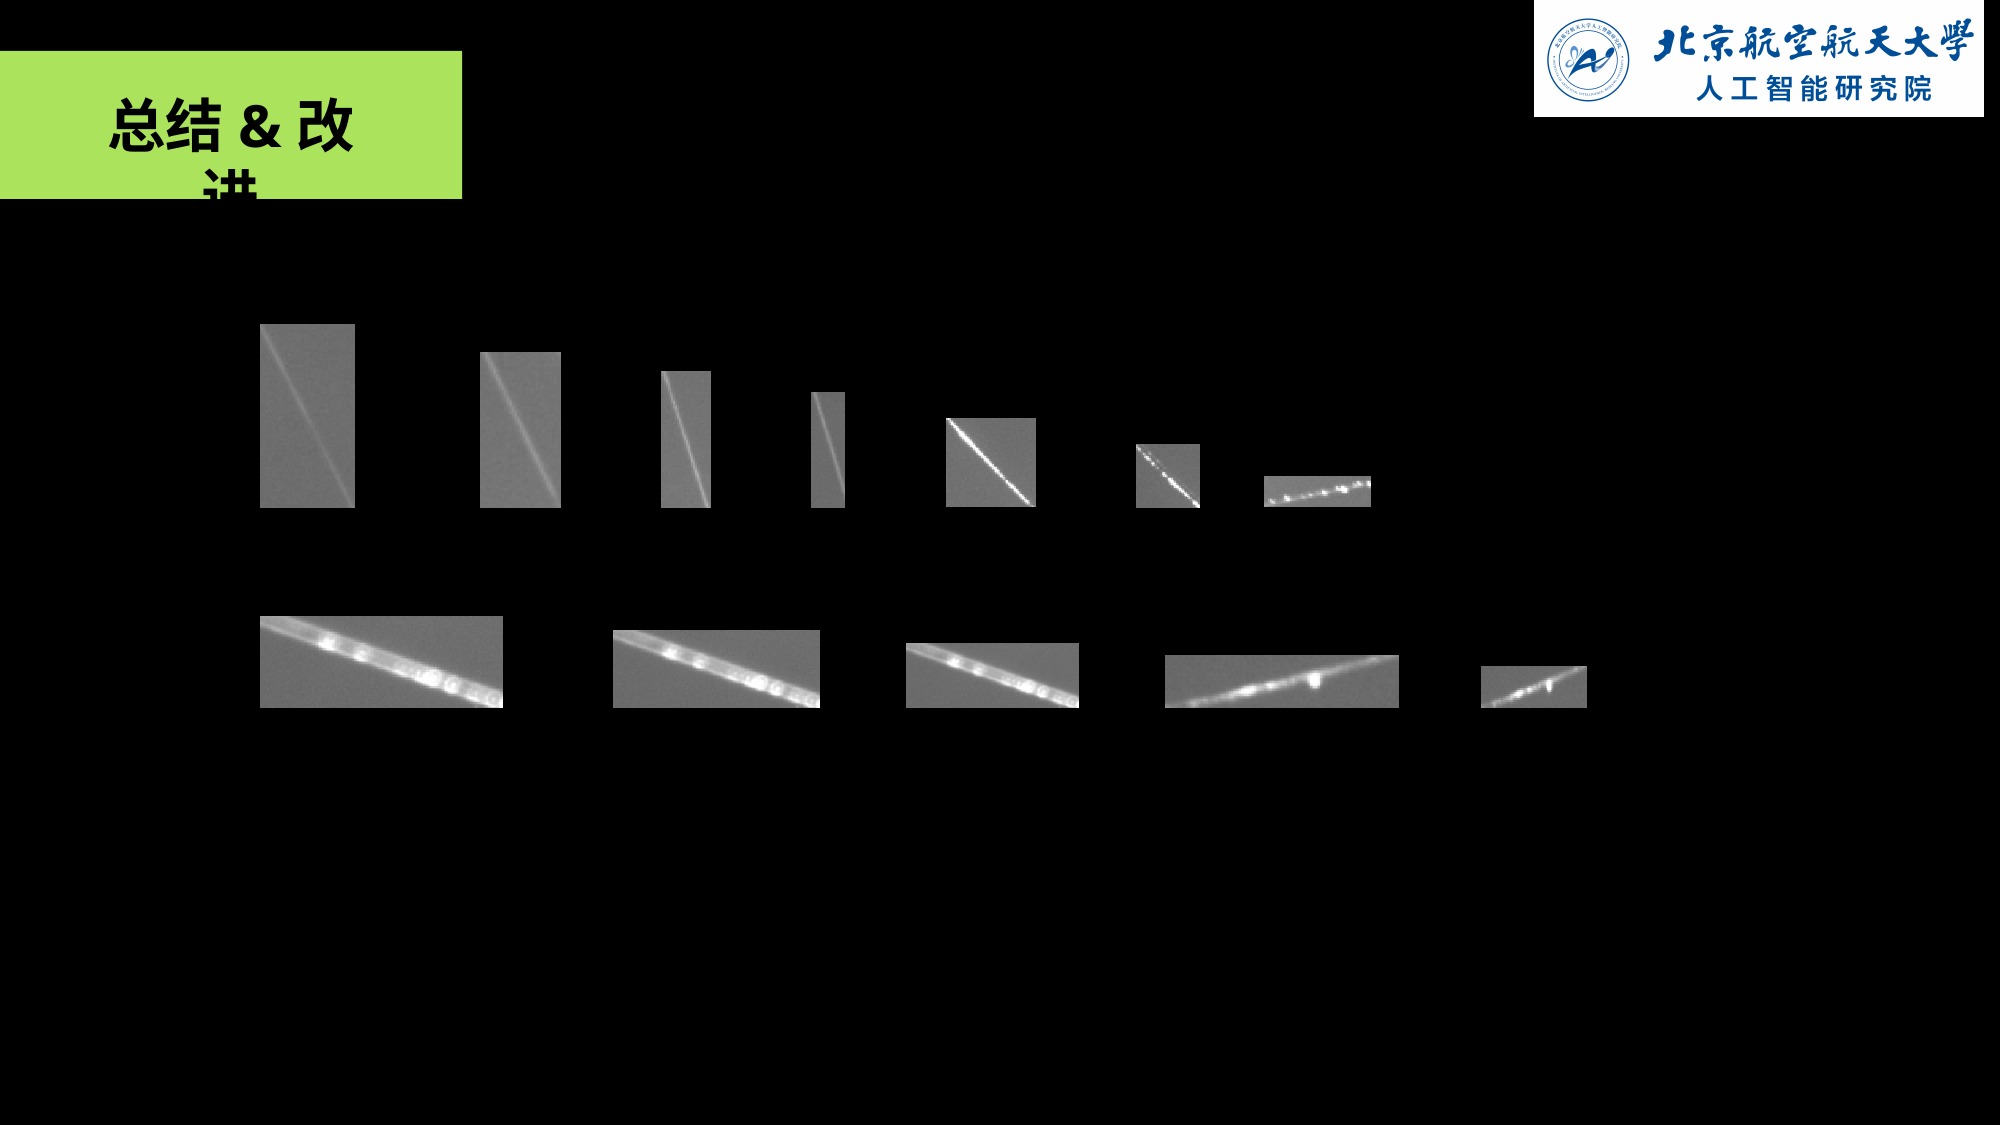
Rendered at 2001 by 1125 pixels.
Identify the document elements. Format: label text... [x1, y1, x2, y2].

picture [1533, 0, 1984, 117]
picture [1481, 666, 1587, 708]
picture [260, 324, 355, 508]
picture [1263, 476, 1371, 507]
picture [945, 418, 1036, 507]
picture [661, 371, 711, 508]
picture [613, 630, 820, 708]
picture [260, 616, 503, 708]
picture [480, 351, 561, 508]
picture [1164, 655, 1399, 708]
text_box [0, 50, 463, 200]
picture [811, 392, 845, 508]
text_box 总结&改进 [79, 89, 383, 230]
picture [1136, 444, 1200, 508]
picture [906, 643, 1079, 708]
